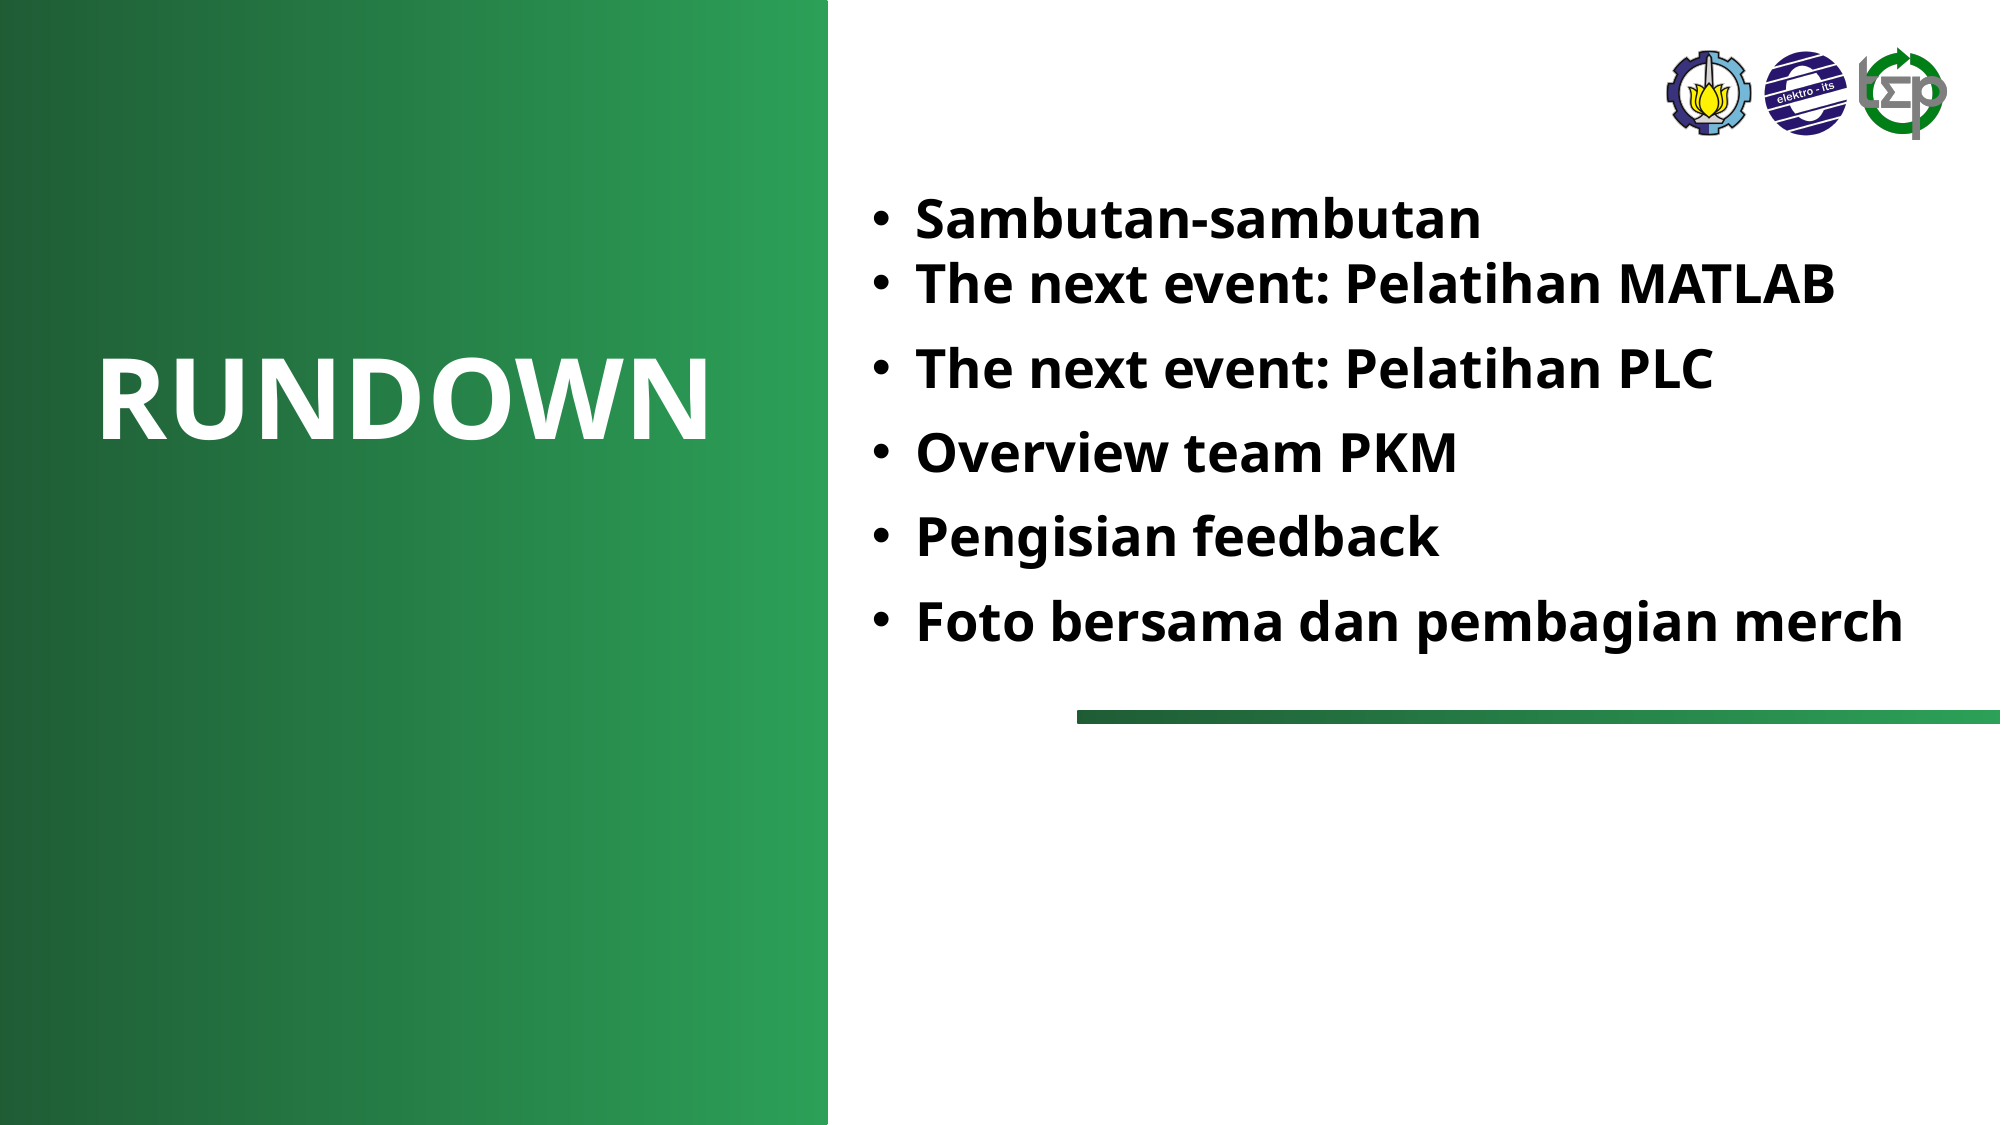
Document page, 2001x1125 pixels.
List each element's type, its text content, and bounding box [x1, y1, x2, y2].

text_box Sambutan-sambutan The next event: Pelatihan MATLAB The next event: Pelatihan PLC Overview team PKM Pengisian feedback Foto bersama dan pembagian merch [856, 177, 1922, 710]
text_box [1666, 41, 1956, 147]
text_box [1077, 710, 2000, 724]
text_box RUNDOWN [78, 334, 828, 886]
text_box [0, 0, 828, 1125]
